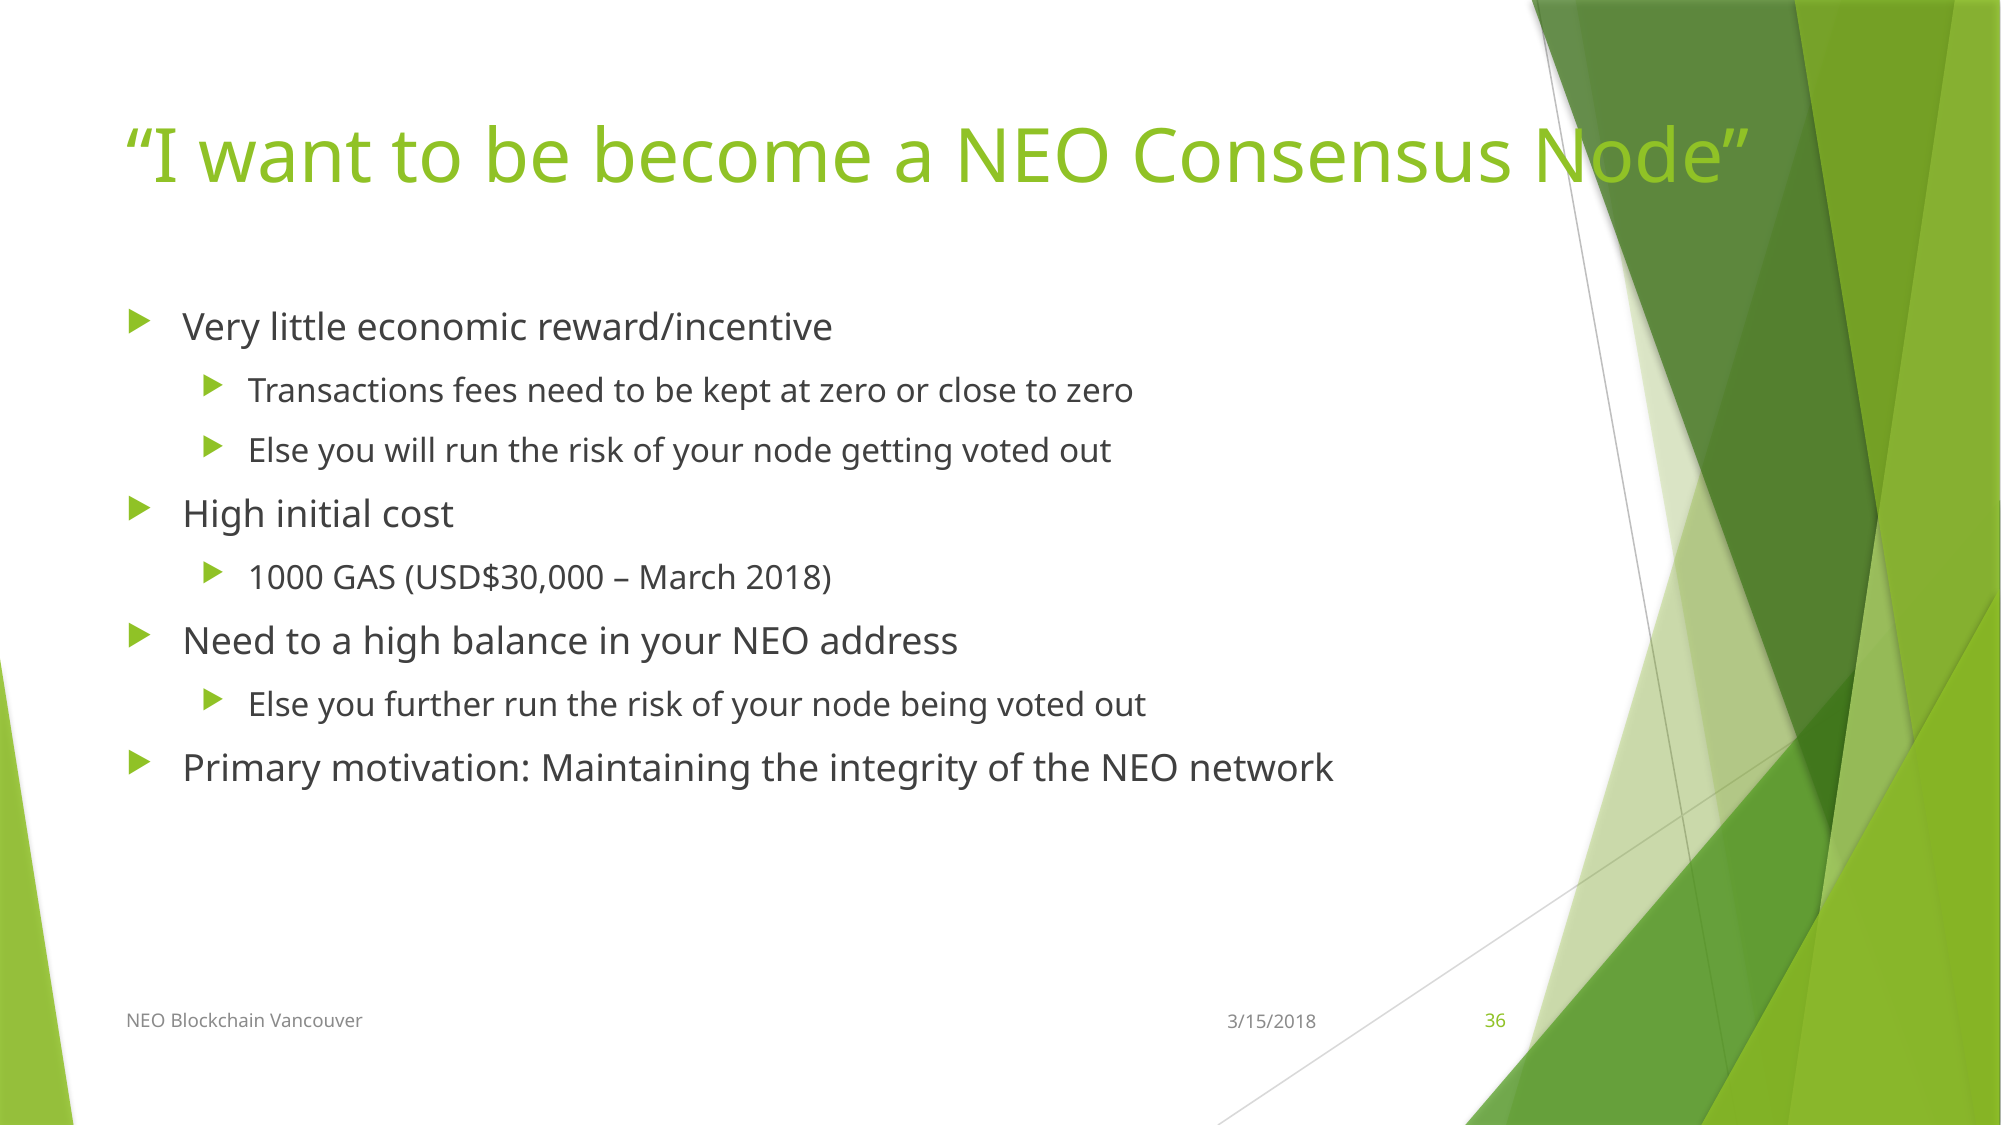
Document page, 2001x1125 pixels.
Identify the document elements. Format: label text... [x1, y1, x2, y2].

footer NEO Blockchain Vancouver [111, 991, 1145, 1051]
title “I want to be become a NEO Consensus Node” [111, 99, 1802, 268]
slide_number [1181, 991, 1332, 1051]
slide_number 36 [1409, 991, 1522, 1051]
list Very little economic reward/incentive Transactions fees need to be kept at zero or close to zero Else you will run the risk of your node getting voted out High initial cost 1000 GAS (USD$30,000 – March 2018) Need to a high balance in your NEO address Else you further run the risk of your node being voted out Primary motivation: Maintaining the integrity of the NEO network [111, 295, 1802, 991]
